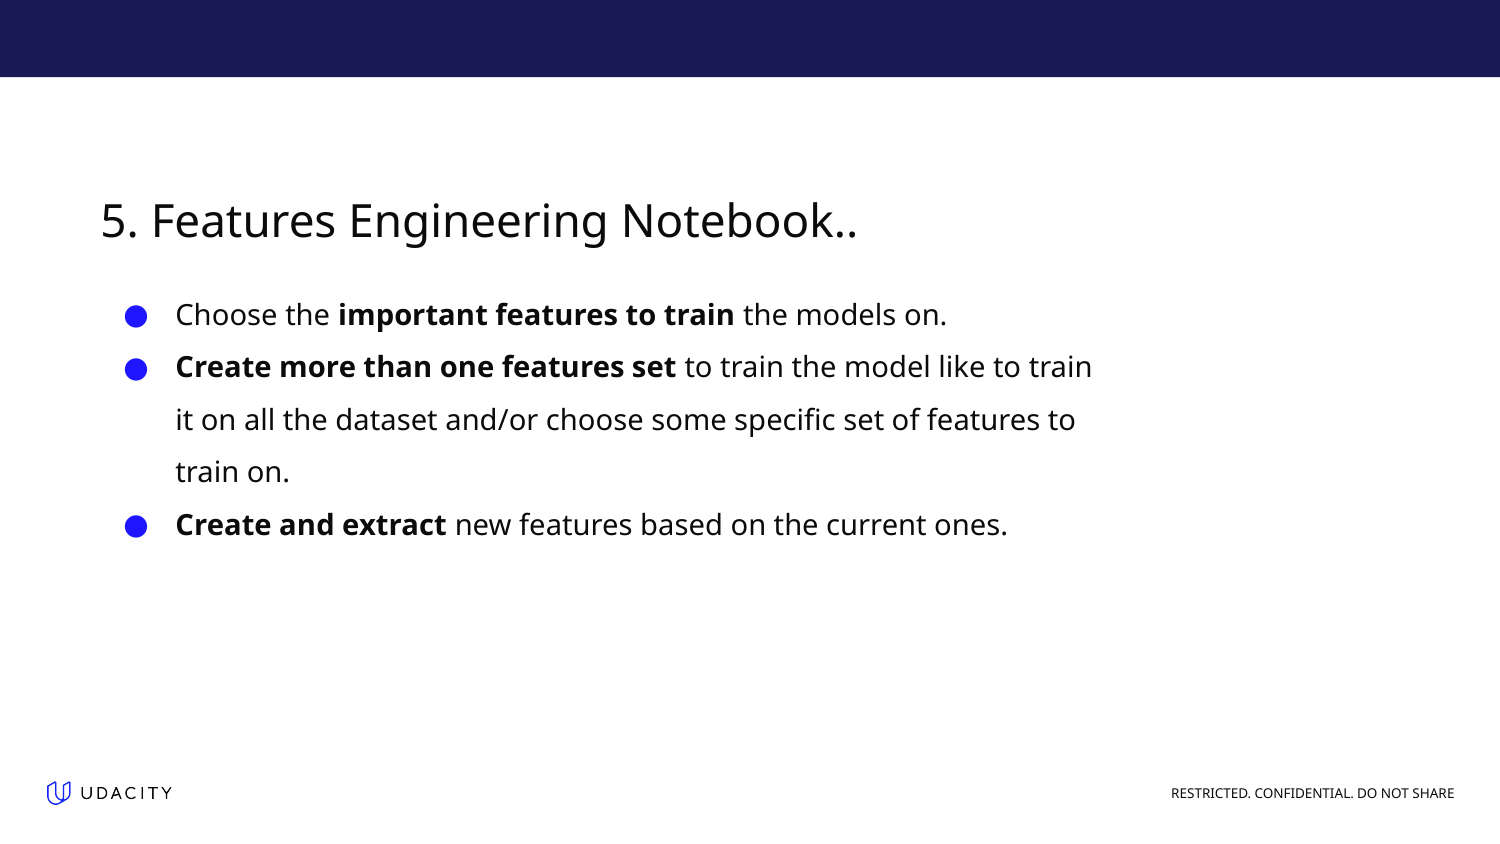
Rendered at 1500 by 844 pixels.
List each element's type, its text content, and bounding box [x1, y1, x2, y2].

picture [47, 781, 172, 805]
title 5. Features Engineering Notebook.. [100, 145, 1091, 264]
list Choose the important features to train the models on. Create more than one features set to train the model like to train it on all the dataset and/or choose some specific set of features to train on. Create and extract new features based on the current ones. [100, 278, 1103, 725]
